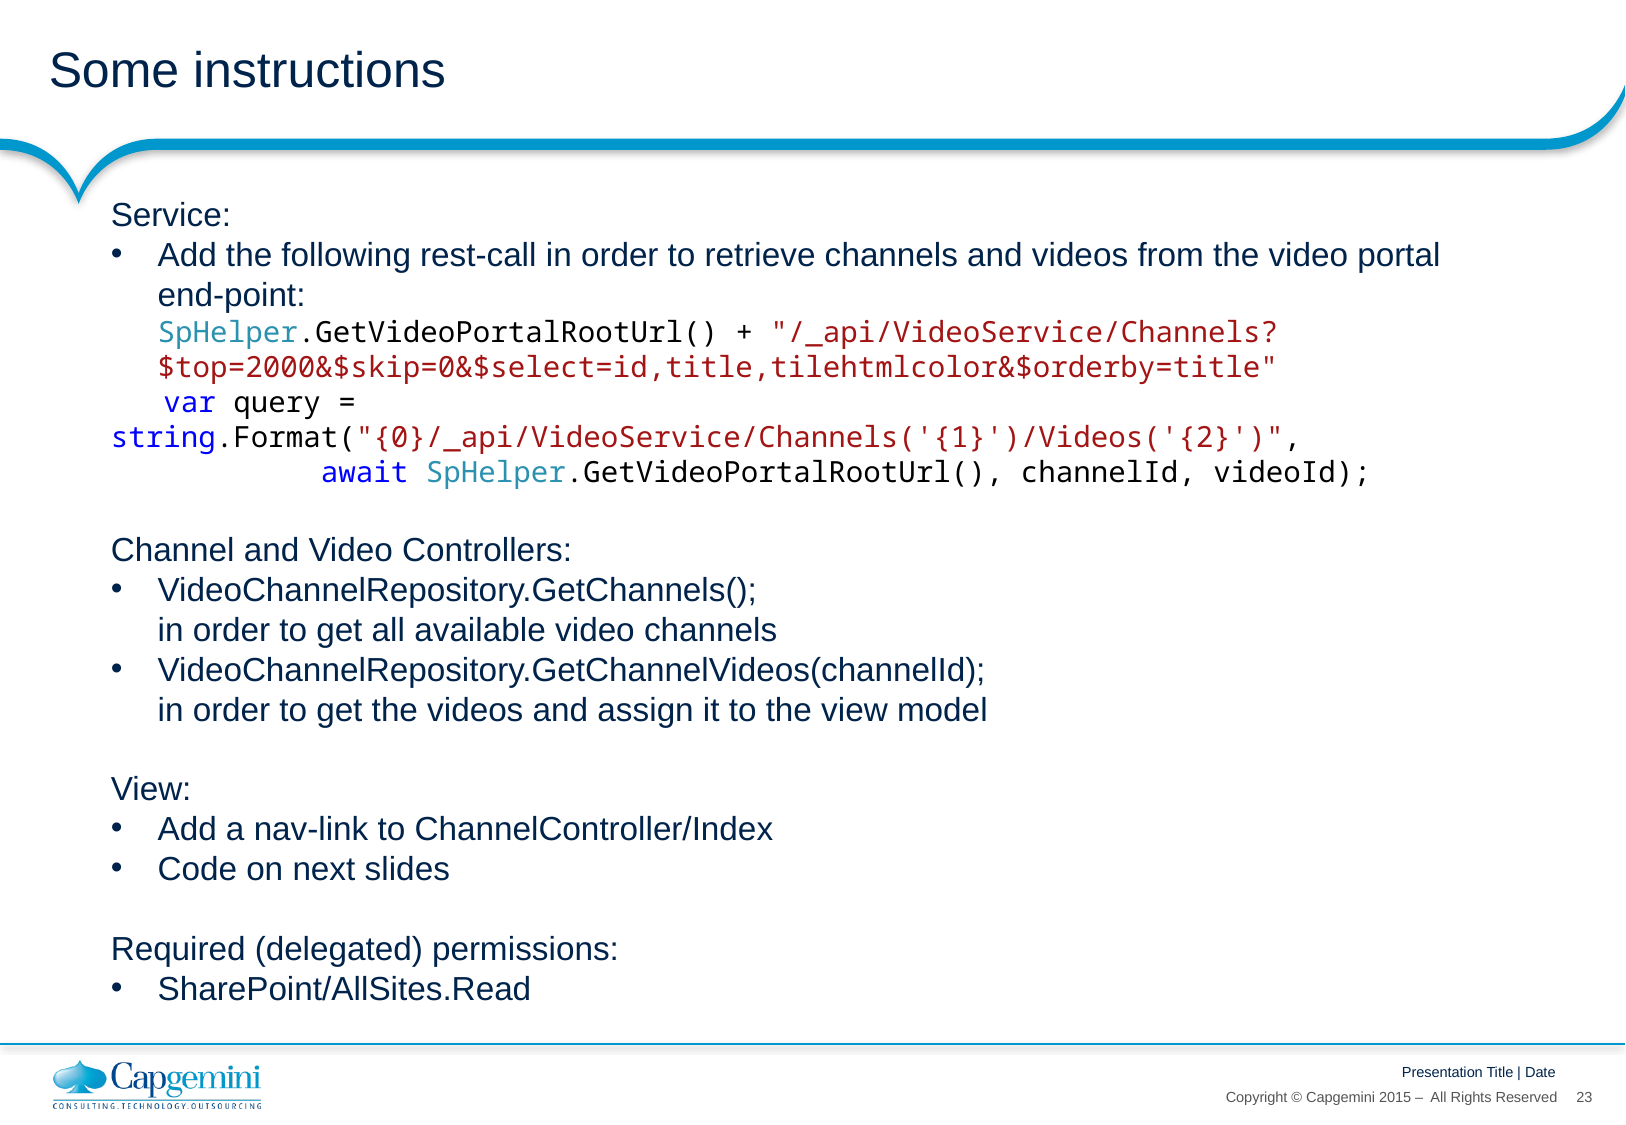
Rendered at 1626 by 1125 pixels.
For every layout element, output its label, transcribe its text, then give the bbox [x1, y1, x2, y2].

title Some instructions [0, 0, 1625, 135]
picture [53, 1060, 261, 1109]
text_box Service: Add the following rest-call in order to retrieve channels and videos from the video portal end-point: SpHelper.GetVideoPortalRootUrl() + "/_api/VideoService/Channels?$top=2000&$skip=0&$select=id,title,tilehtmlcolor&$orderby=title" var query = string.Format("{0}/_api/VideoService/Channels('{1}')/Videos('{2}')", await SpHelper.GetVideoPortalRootUrl(), channelId, videoId); Channel and Video Controllers: VideoChannelRepository.GetChannels(); in order to get all available video channels VideoChannelRepository.GetChannelVideos(channelId); in order to get the videos and assign it to the view model View: Add a nav-link to ChannelController/Index Code on next slides Required (delegated) permissions: SharePoint/AllSites.Read [96, 186, 1503, 1015]
